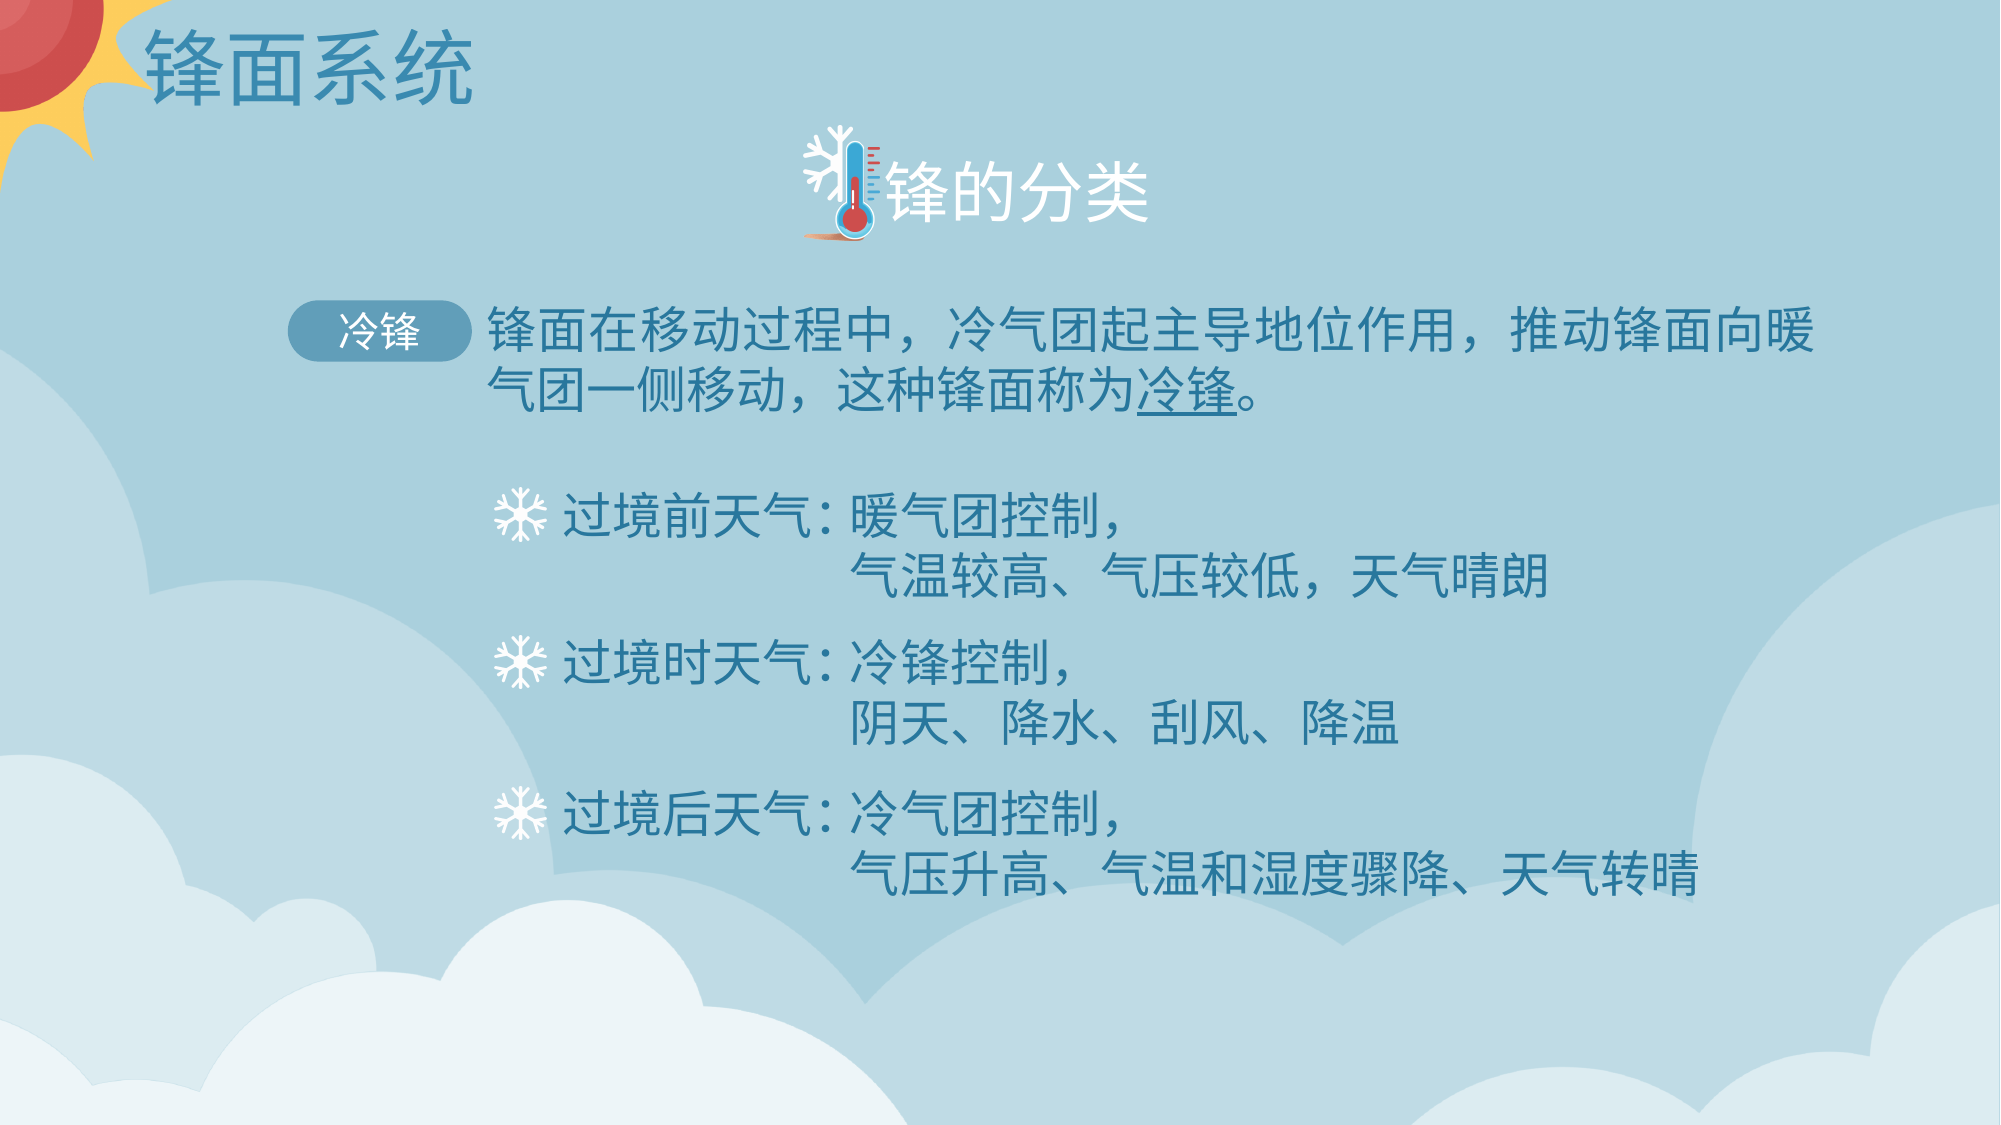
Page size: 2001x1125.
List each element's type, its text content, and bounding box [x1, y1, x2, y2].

text_box 暖气团控制， 气温较高、气压较低，天气晴朗 [835, 476, 1756, 612]
picture [0, 0, 173, 193]
text_box 过境后天气： [548, 775, 835, 851]
title 锋面系统 [127, 19, 495, 126]
list 锋的分类 [868, 152, 1169, 241]
text_box 冷气团控制， 气压升高、气温和湿度骤降、天气转晴 [835, 775, 1756, 911]
text_box 冷锋控制， 阴天、降水、刮风、降温 [835, 624, 1756, 759]
picture [803, 125, 880, 241]
text_box 锋面在移动过程中，冷气团起主导地位作用，推动锋面向暖气团一侧移动，这种锋面称为冷锋。 [471, 290, 1832, 426]
text_box 过境前天气： [548, 476, 835, 552]
text_box 冷锋 [286, 299, 471, 363]
picture [0, 348, 2000, 1125]
text_box 过境时天气： [548, 624, 835, 699]
